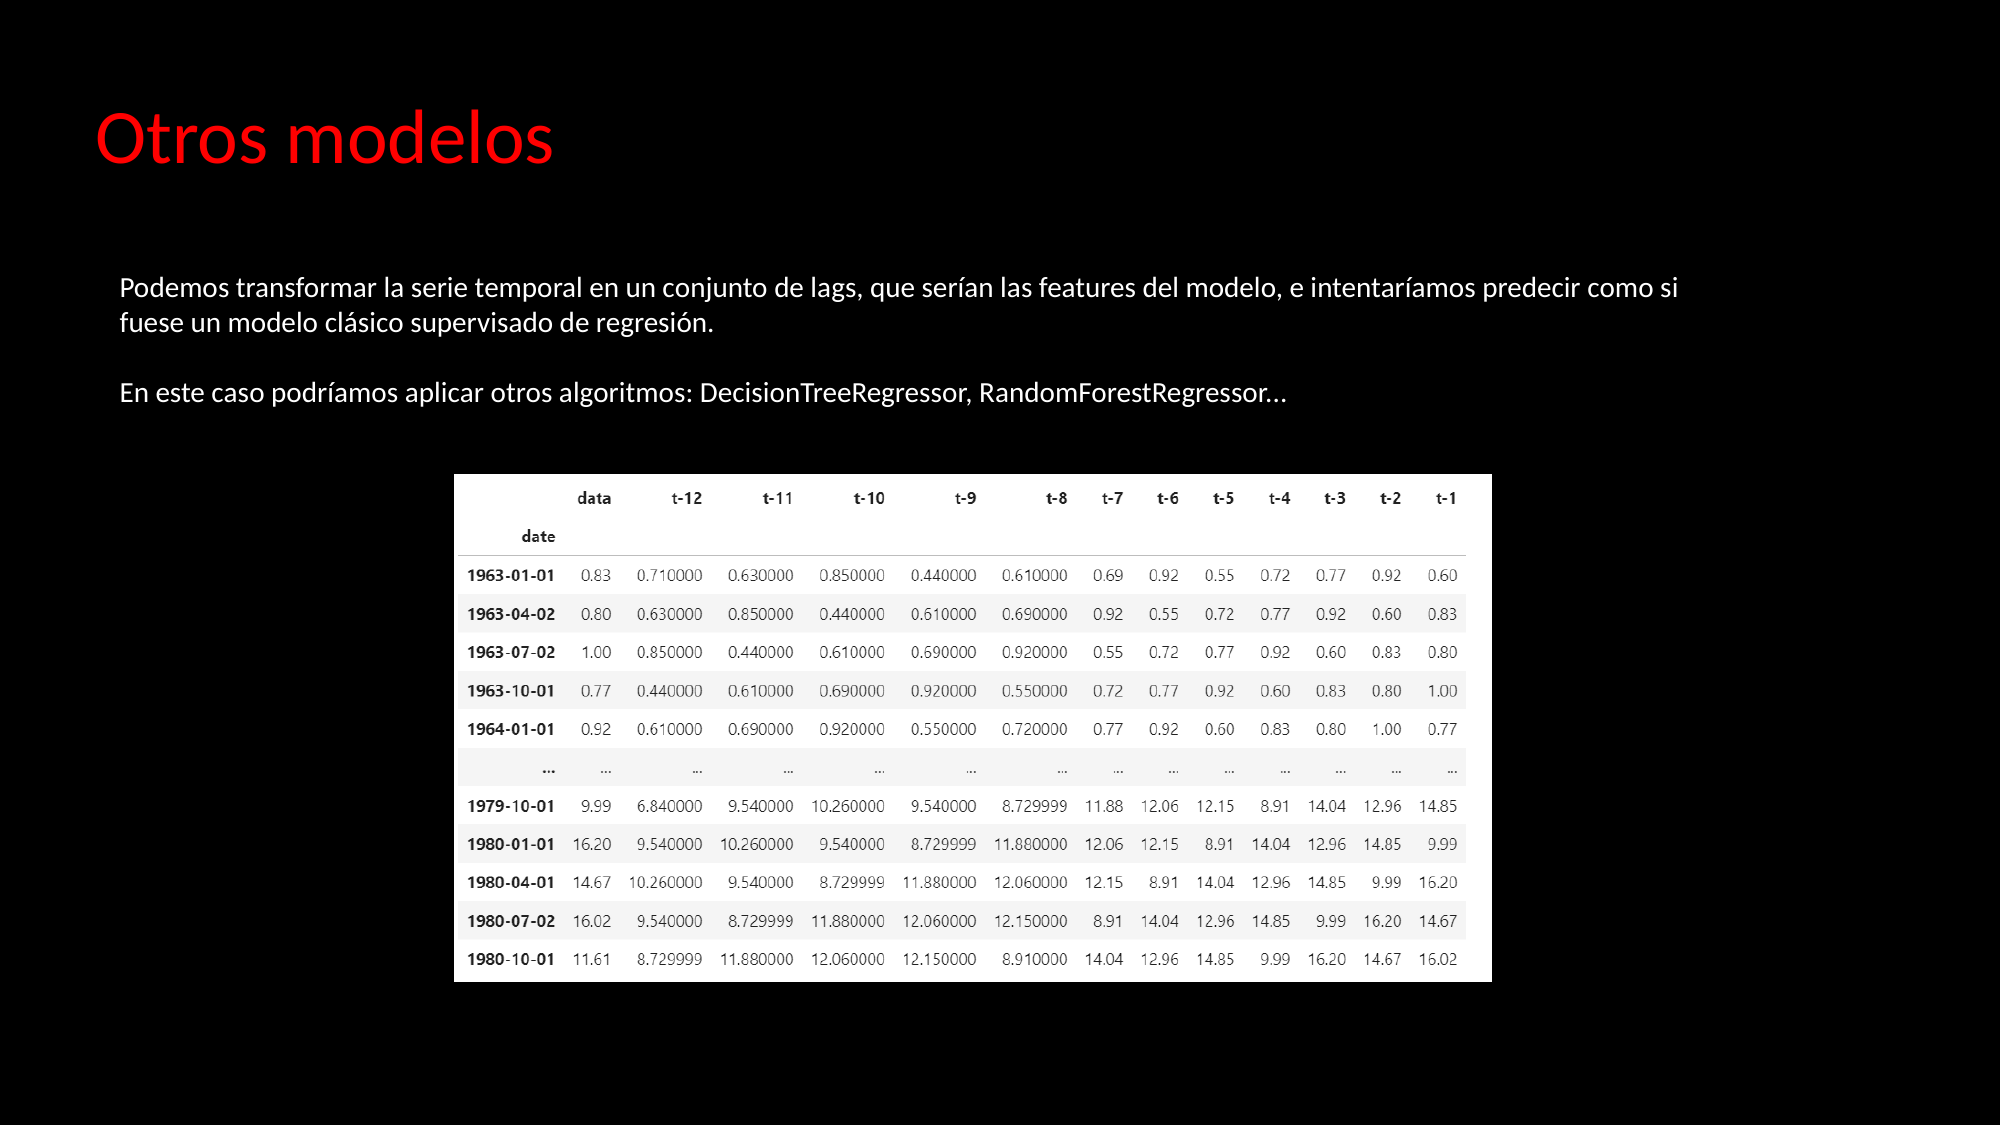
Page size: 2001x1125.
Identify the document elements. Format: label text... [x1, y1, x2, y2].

text_box Podemos transformar la serie temporal en un conjunto de lags, que serían las features del modelo, e intentaríamos predecir como si fuese un modelo clásico supervisado de regresión. En este caso podríamos aplicar otros algoritmos: DecisionTreeRegressor, RandomForestRegressor... [104, 253, 1743, 780]
title Otros modelos [80, 52, 1806, 224]
picture [453, 474, 1492, 982]
